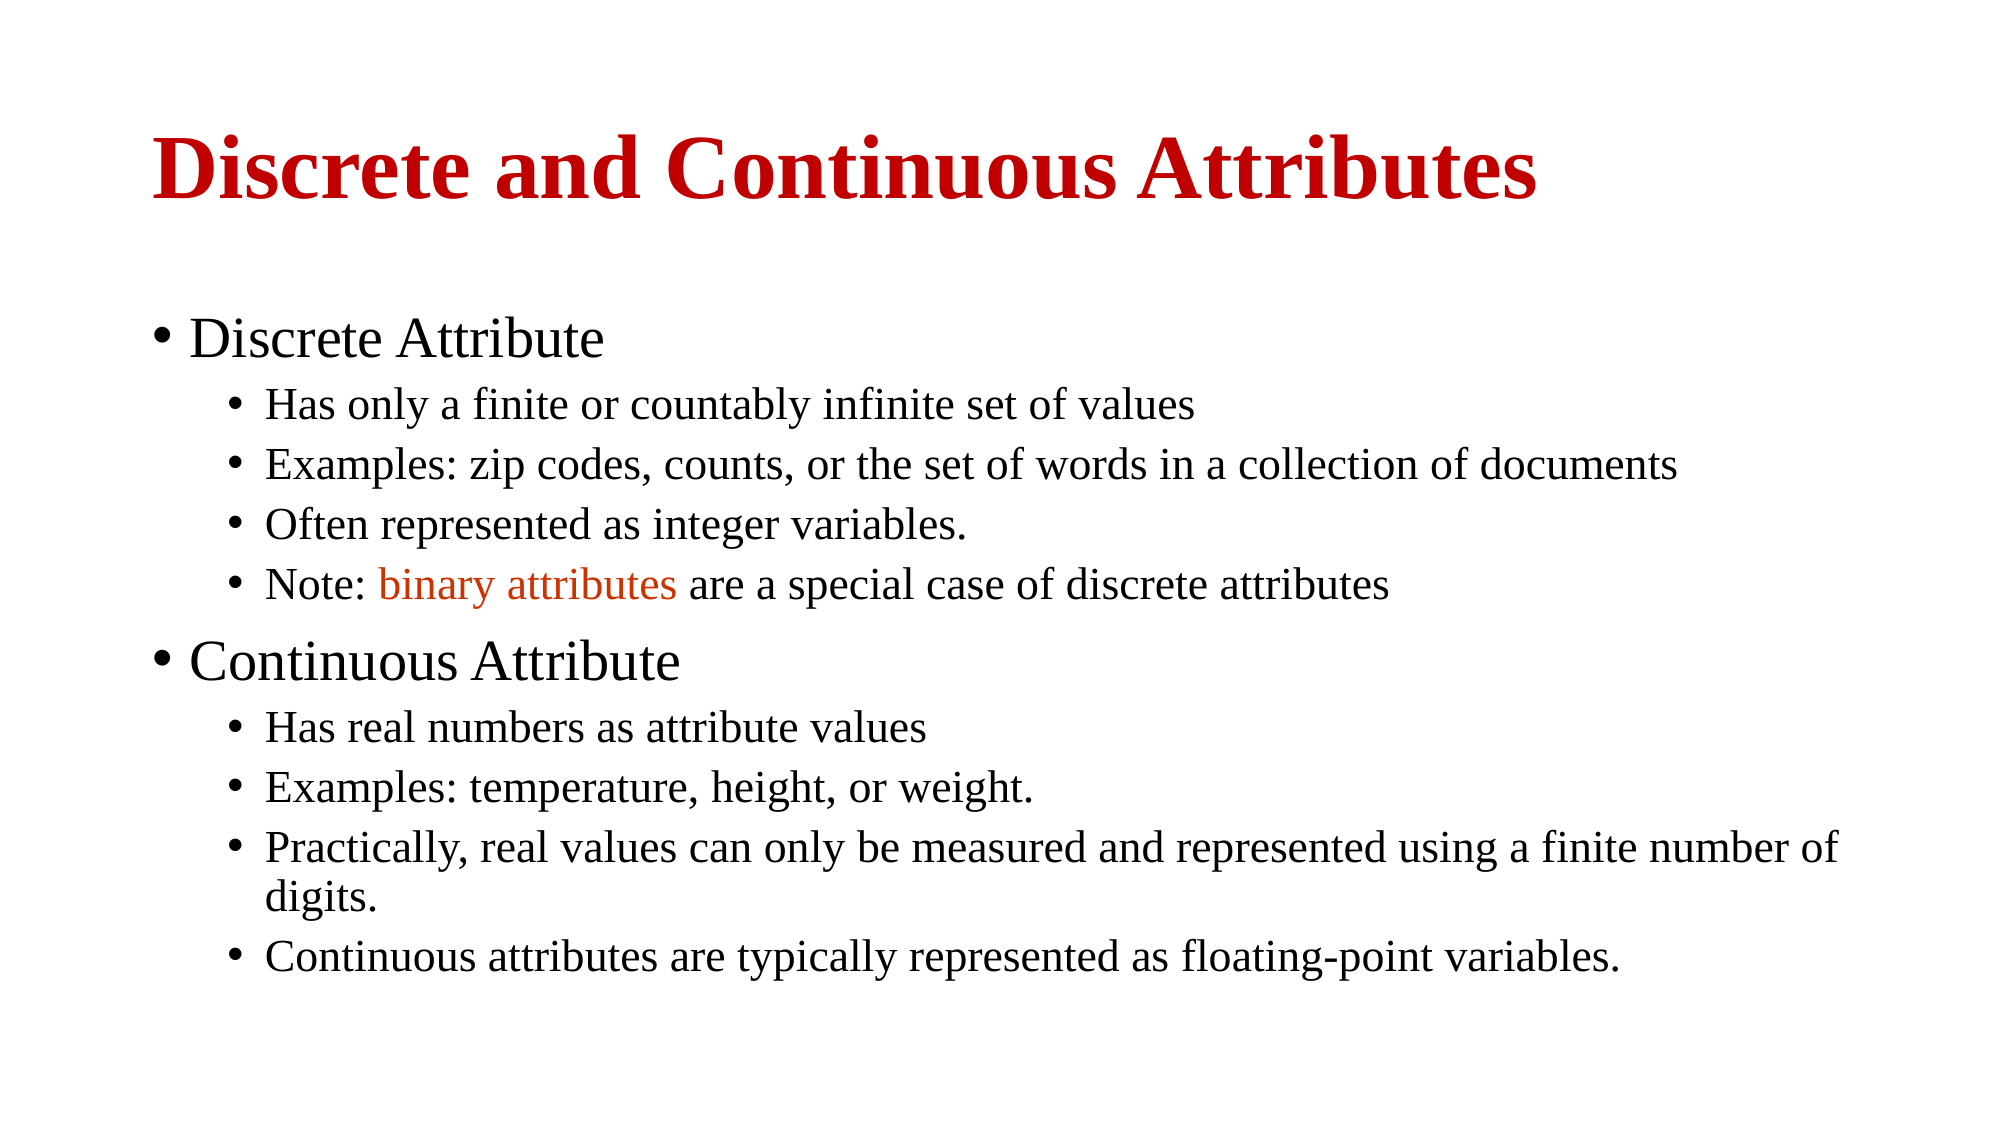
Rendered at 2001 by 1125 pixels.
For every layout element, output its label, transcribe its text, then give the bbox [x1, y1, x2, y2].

title Discrete and Continuous Attributes [137, 59, 1863, 278]
list Discrete Attribute Has only a finite or countably infinite set of values Examples: zip codes, counts, or the set of words in a collection of documents Often represented as integer variables. Note: binary attributes are a special case of discrete attributes Continuous Attribute Has real numbers as attribute values Examples: temperature, height, or weight. Practically, real values can only be measured and represented using a finite number of digits. Continuous attributes are typically represented as floating-point variables. [137, 299, 1863, 1014]
